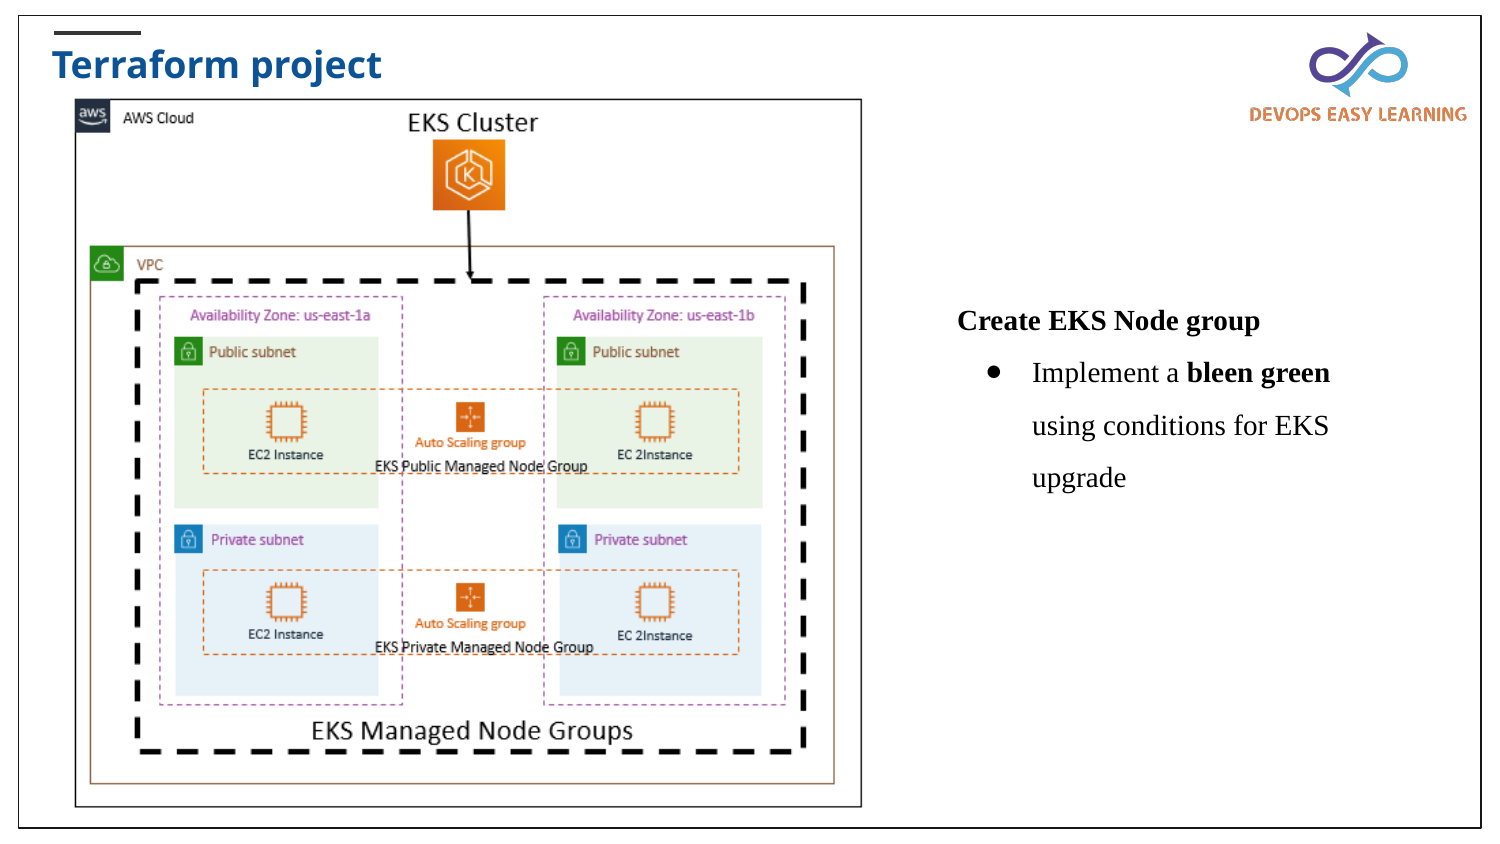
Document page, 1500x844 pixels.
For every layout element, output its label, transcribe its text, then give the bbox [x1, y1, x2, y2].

picture [66, 93, 875, 813]
text_box Terraform project [36, 33, 1220, 94]
text_box Create EKS Node group Implement a bleen green using conditions for EKS upgrade [942, 268, 1412, 509]
text_box [18, 15, 1482, 829]
picture [1240, 21, 1477, 141]
